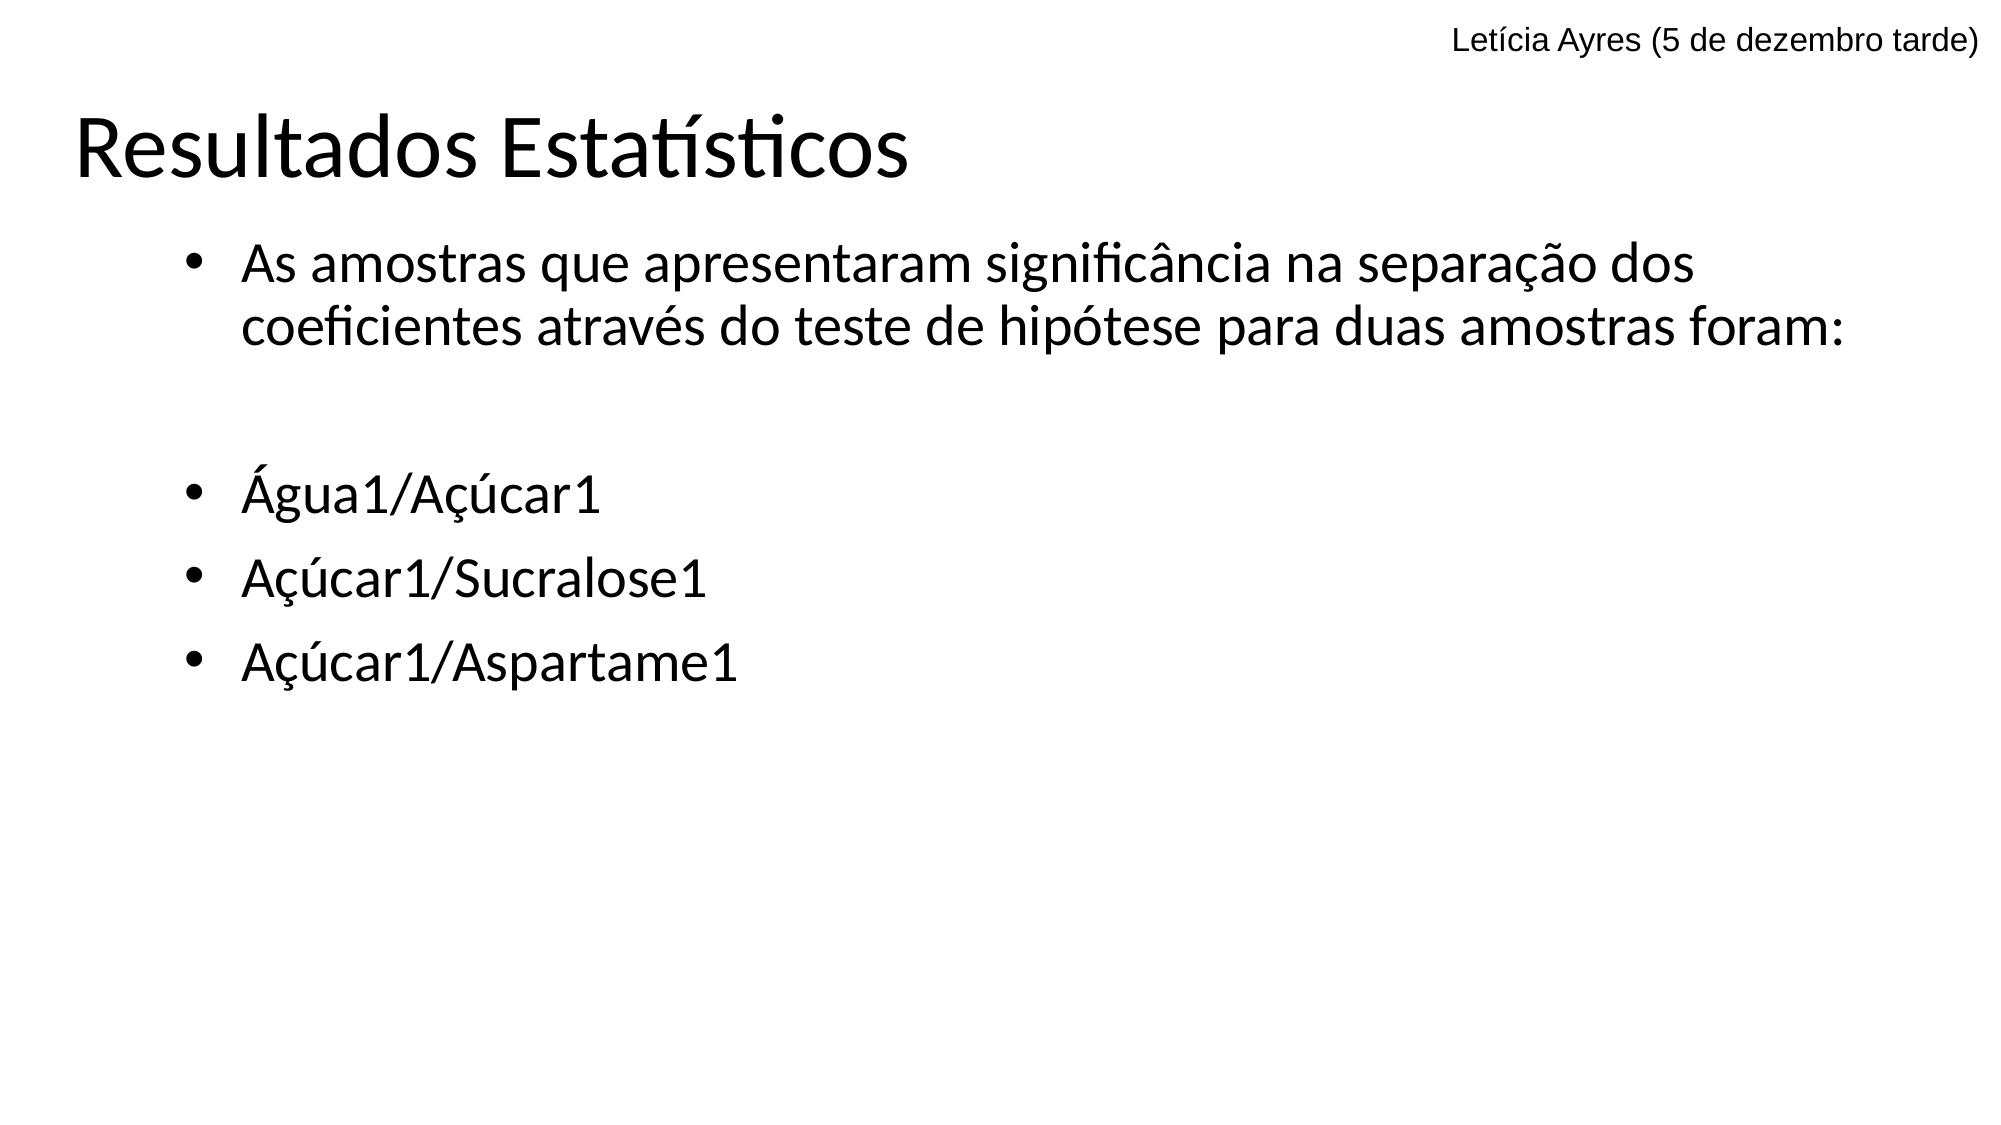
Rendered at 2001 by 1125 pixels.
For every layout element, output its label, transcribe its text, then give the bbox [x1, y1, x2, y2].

text_box Letícia Ayres (5 de dezembro tarde) [1436, 10, 1996, 66]
list As amostras que apresentaram significância na separação dos coeficientes através do teste de hipótese para duas amostras foram: Água1/Açúcar1 Açúcar1/Sucralose1 Açúcar1/Aspartame1 [150, 225, 1876, 939]
title Resultados Estatísticos [59, 38, 1785, 257]
